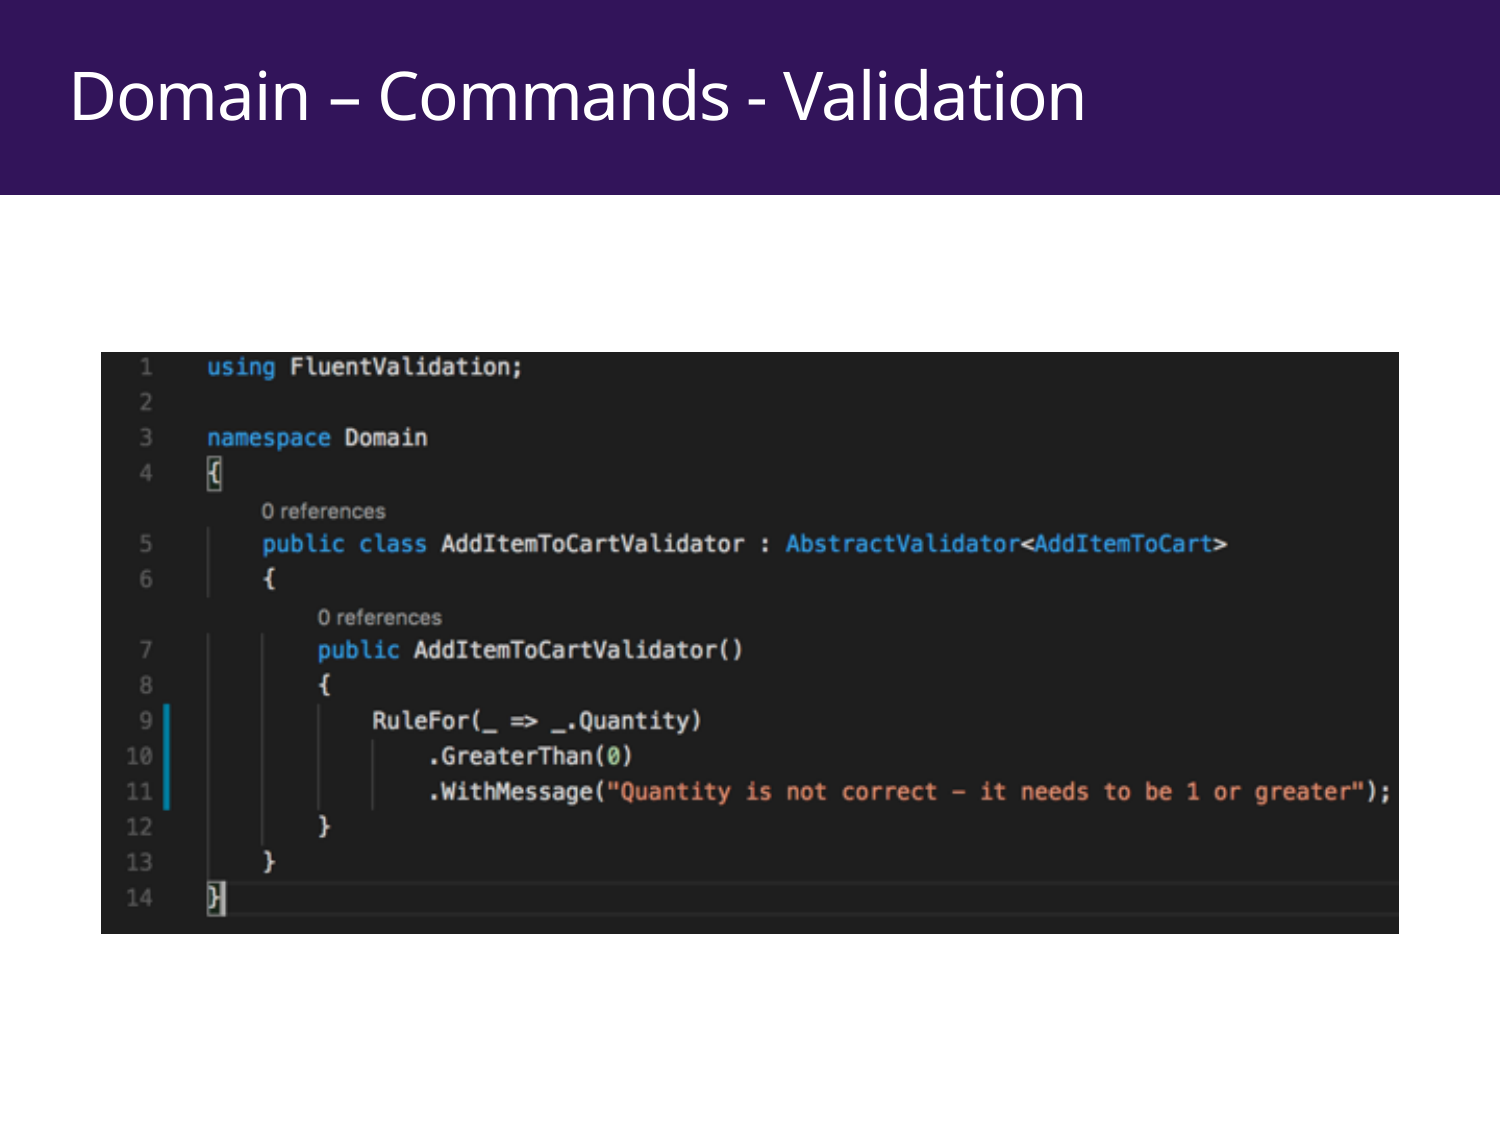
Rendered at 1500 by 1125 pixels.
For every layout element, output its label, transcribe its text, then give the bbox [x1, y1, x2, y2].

title Domain – Commands - Validation [44, 47, 1456, 196]
picture [100, 351, 1400, 934]
